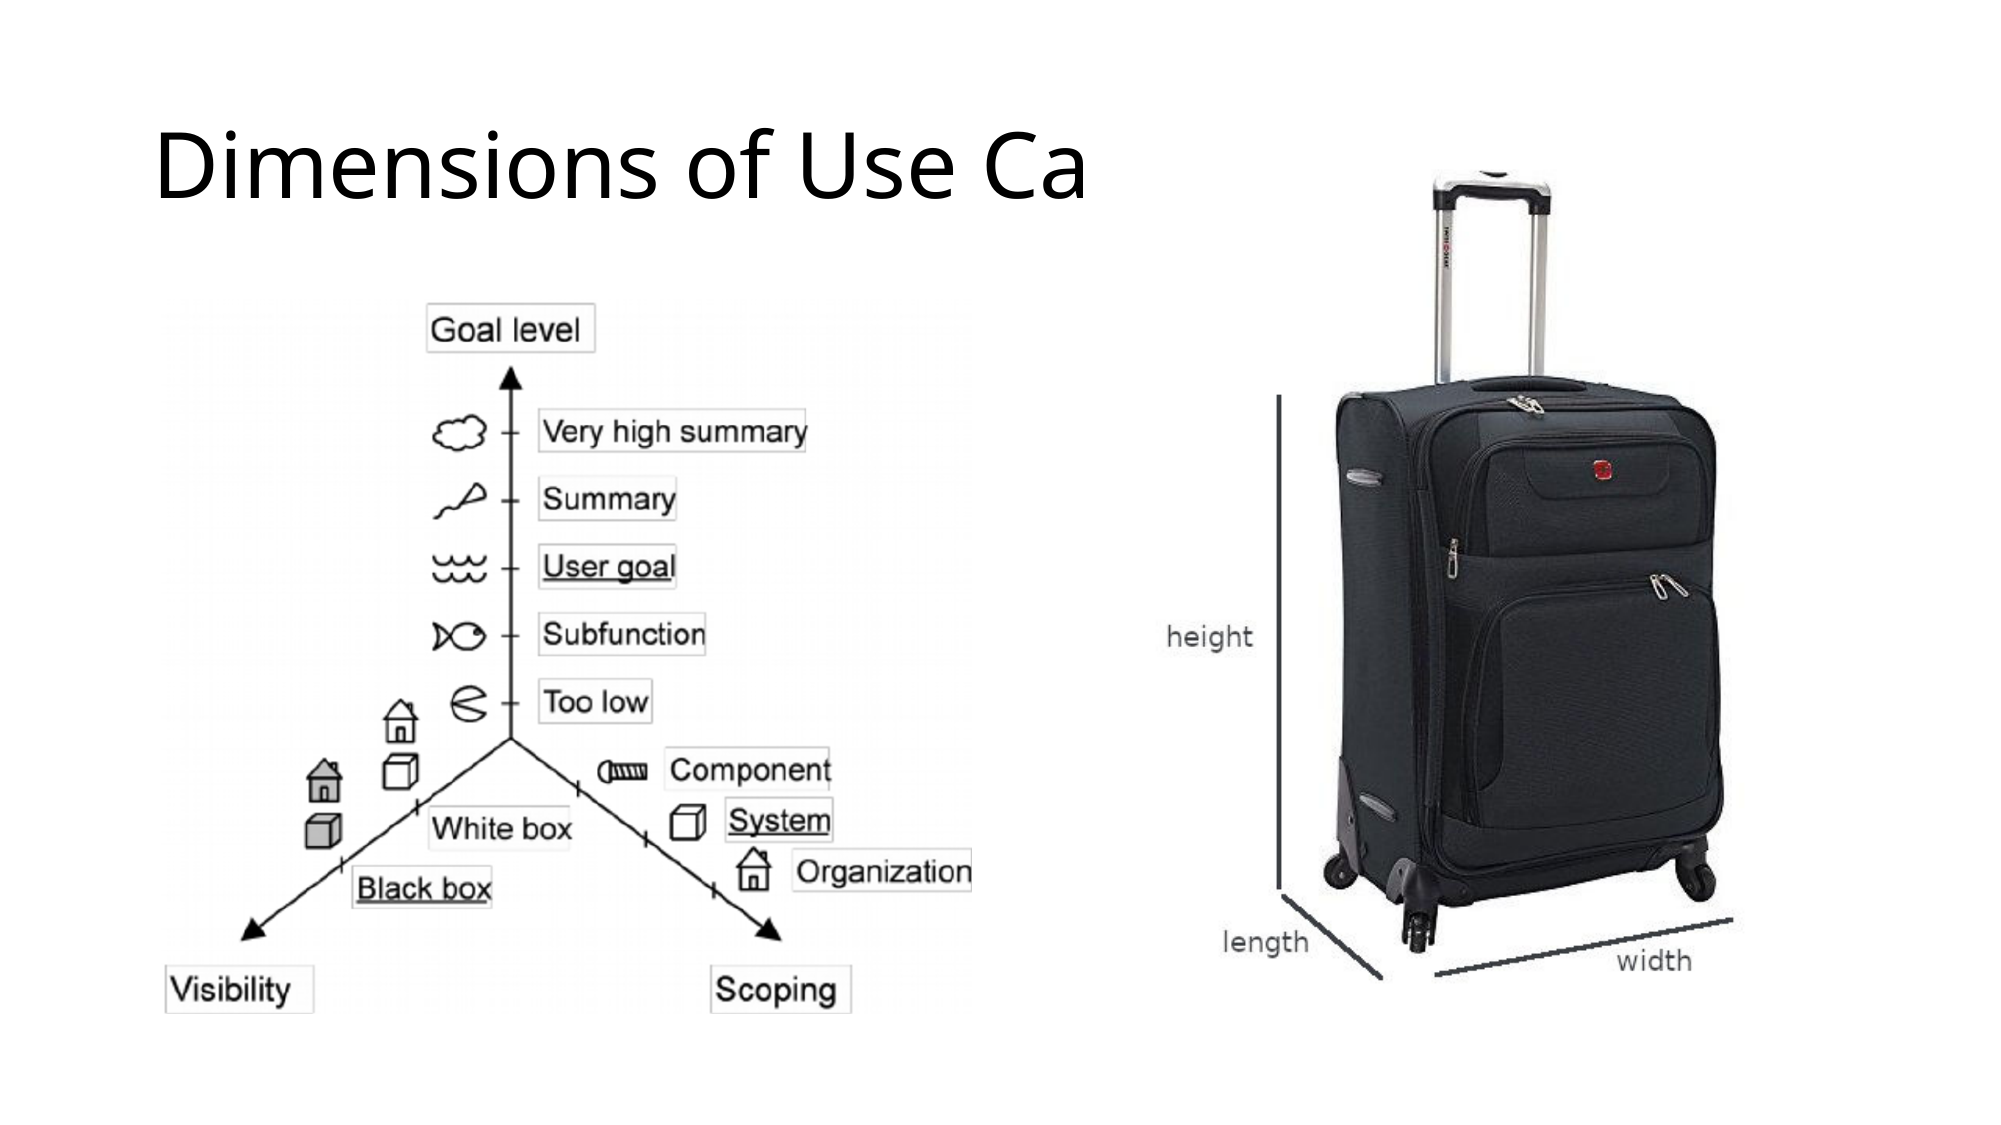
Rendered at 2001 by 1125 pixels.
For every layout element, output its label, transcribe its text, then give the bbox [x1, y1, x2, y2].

picture [1094, 132, 1954, 993]
title Dimensions of Use Cases [137, 59, 1863, 278]
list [161, 299, 972, 1014]
